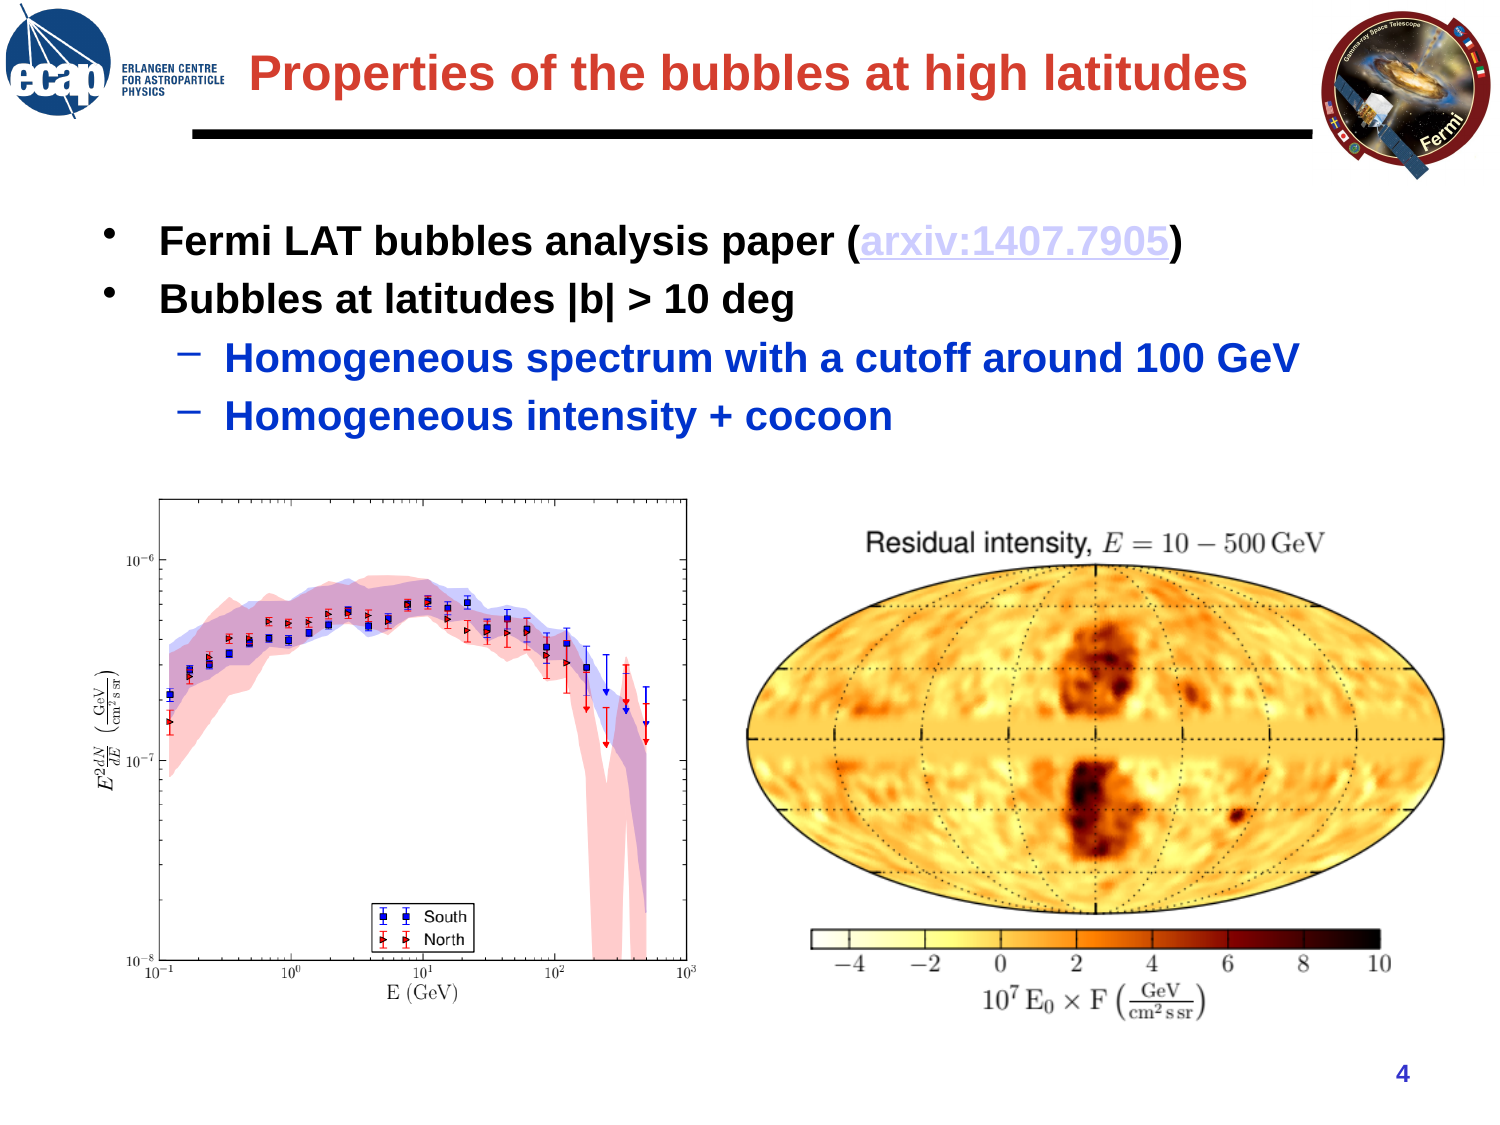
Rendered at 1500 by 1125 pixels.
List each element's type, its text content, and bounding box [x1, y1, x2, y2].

picture [64, 439, 1471, 1030]
slide_number 3 [1074, 1042, 1425, 1103]
picture [1312, 0, 1500, 186]
list Fermi LAT bubbles analysis paper (arxiv:1407.7905) Bubbles at latitudes |b| > 10 deg Homogeneous spectrum with a cutoff around 100 GeV Homogeneous intensity + cocoon [102, 206, 1414, 515]
title Properties of the bubbles at high latitudes [185, 16, 1313, 125]
